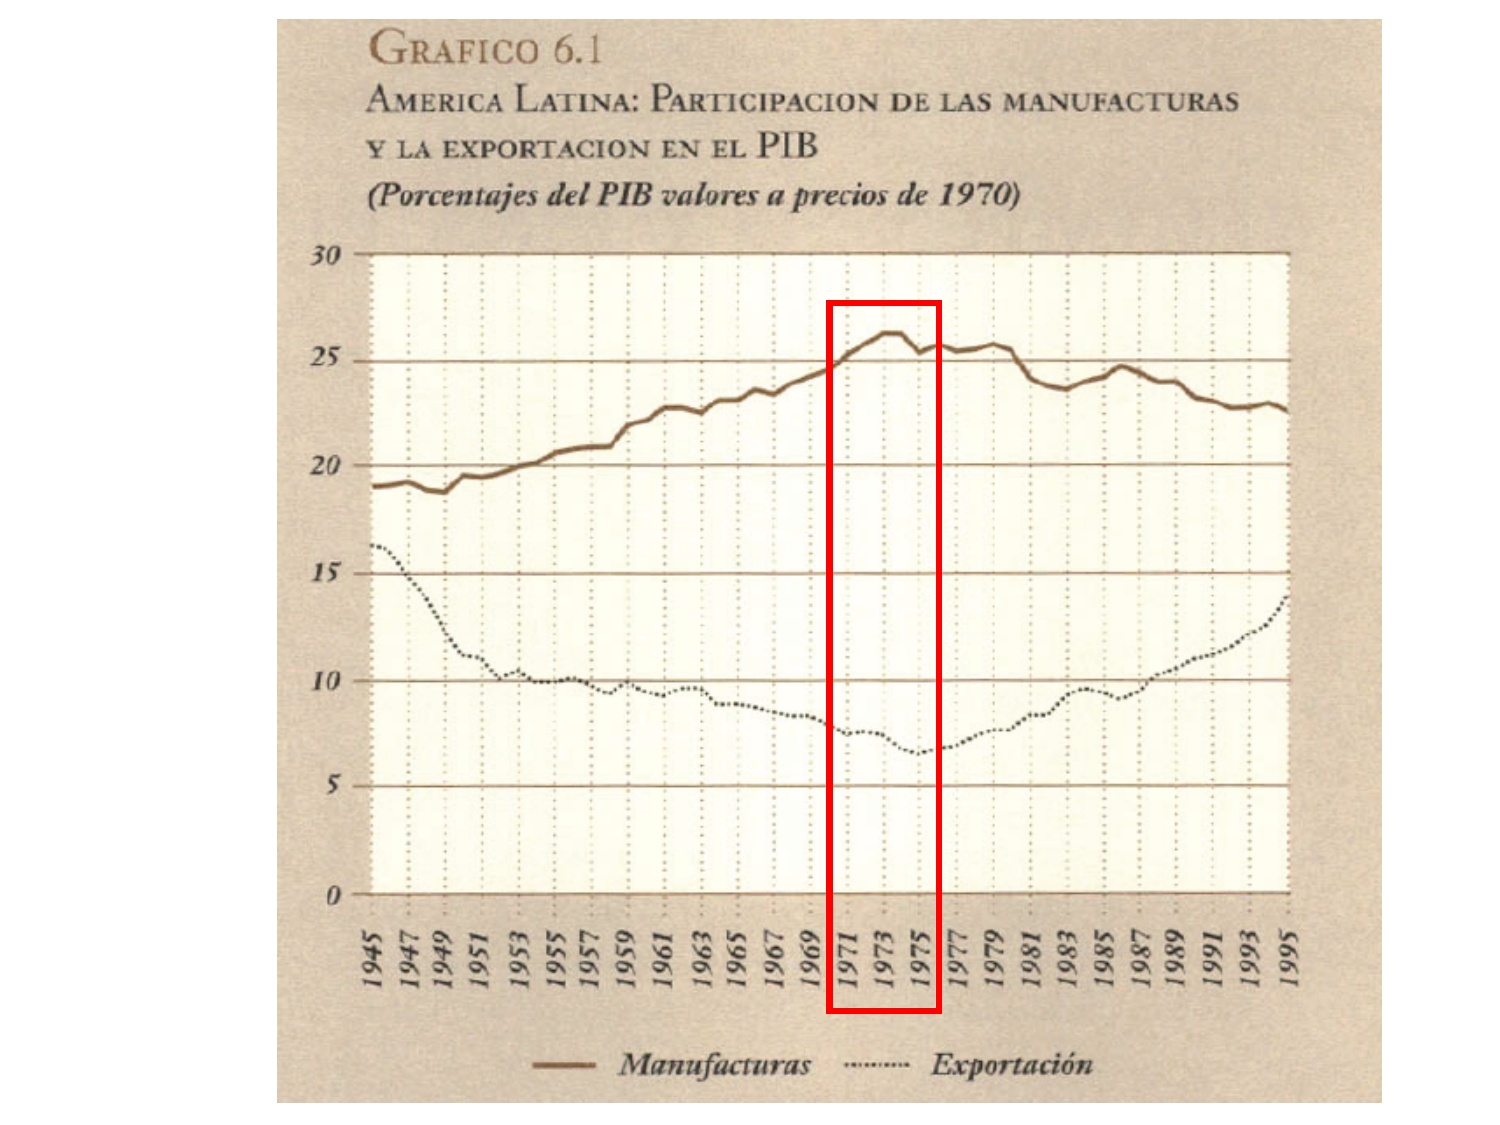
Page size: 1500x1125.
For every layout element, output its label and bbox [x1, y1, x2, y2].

picture [277, 19, 1382, 1103]
